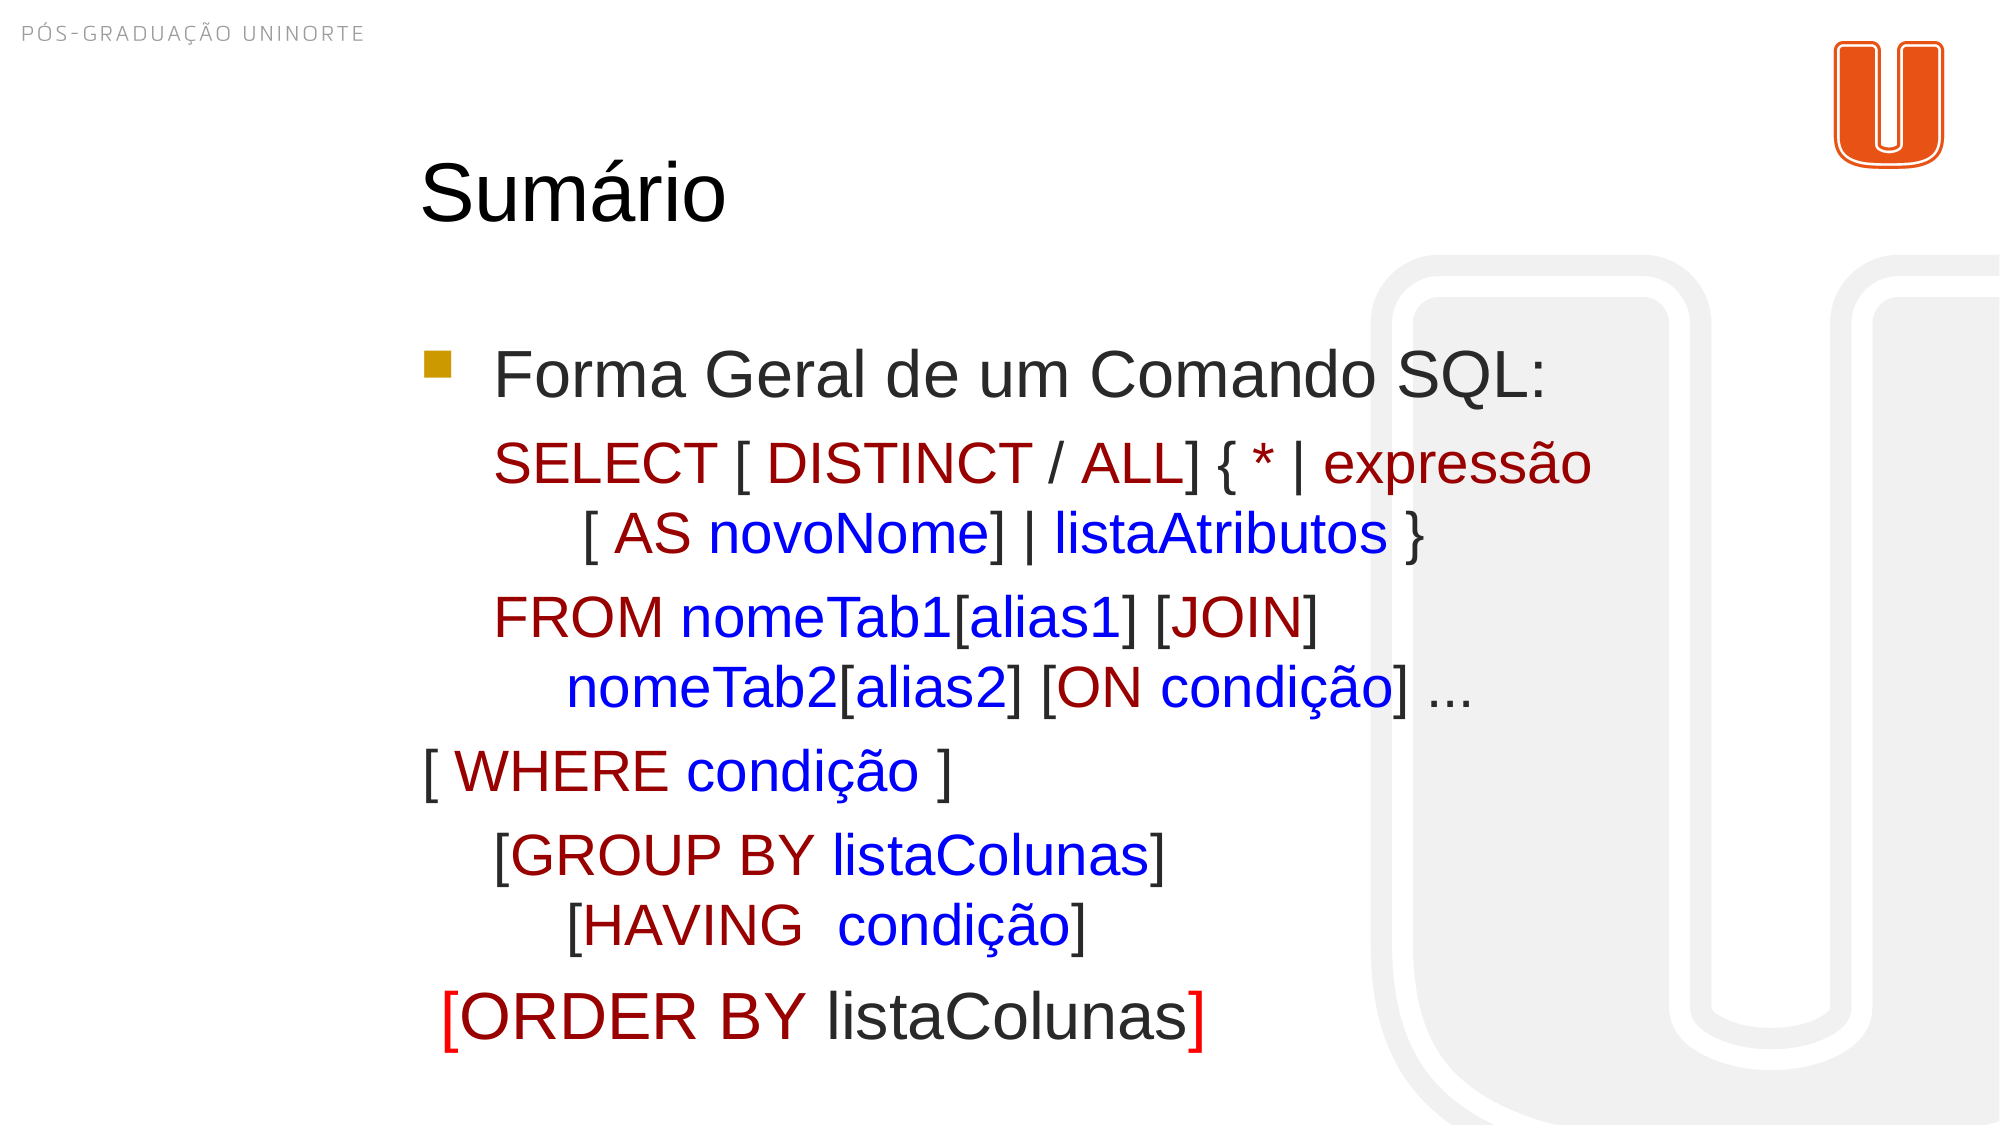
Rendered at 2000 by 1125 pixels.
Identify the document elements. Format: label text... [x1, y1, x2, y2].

text_box Forma Geral de um Comando SQL: SELECT [ DISTINCT / ALL] { * | expressão [ AS novoNome] | listaAtributos } FROM nomeTab1[alias1] [JOIN] nomeTab2[alias2] [ON condição] ... [ WHERE condição ] [GROUP BY listaColunas] [HAVING condição] [ORDER BY listaColunas] [418, 311, 1601, 1053]
picture [0, 0, 2000, 1125]
title Sumário [415, 135, 730, 326]
